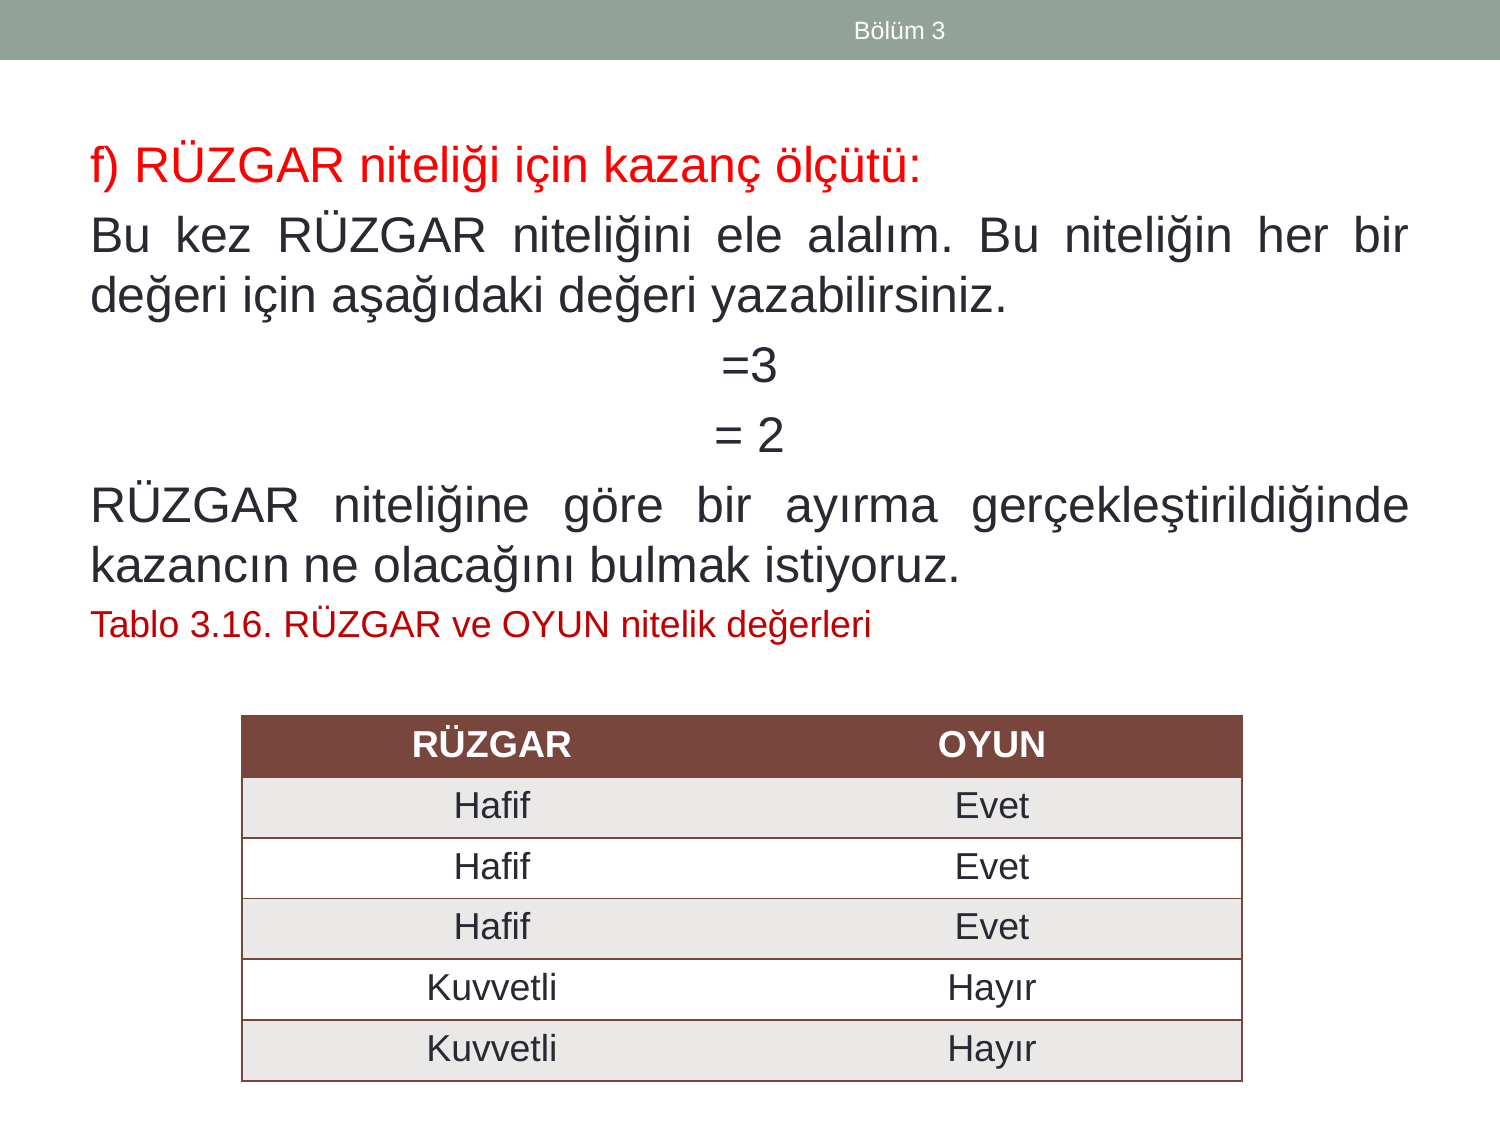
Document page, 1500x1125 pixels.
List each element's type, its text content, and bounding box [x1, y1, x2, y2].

table_cell Hayır [742, 1021, 1241, 1080]
table_header OYUN [742, 717, 1241, 776]
table_cell Kuvvetli [243, 1021, 742, 1080]
table_cell Evet [742, 778, 1241, 837]
table_cell Evet [742, 839, 1241, 898]
table_cell Evet [742, 899, 1241, 958]
table_cell Hafif [243, 778, 742, 837]
table_cell Kuvvetli [243, 960, 742, 1019]
table_cell Hayır [742, 960, 1241, 1019]
table_header RÜZGAR [243, 717, 742, 776]
table_cell Hafif [243, 839, 742, 898]
footer Bölüm 3 [562, 3, 1238, 57]
table_cell Hafif [243, 899, 742, 958]
